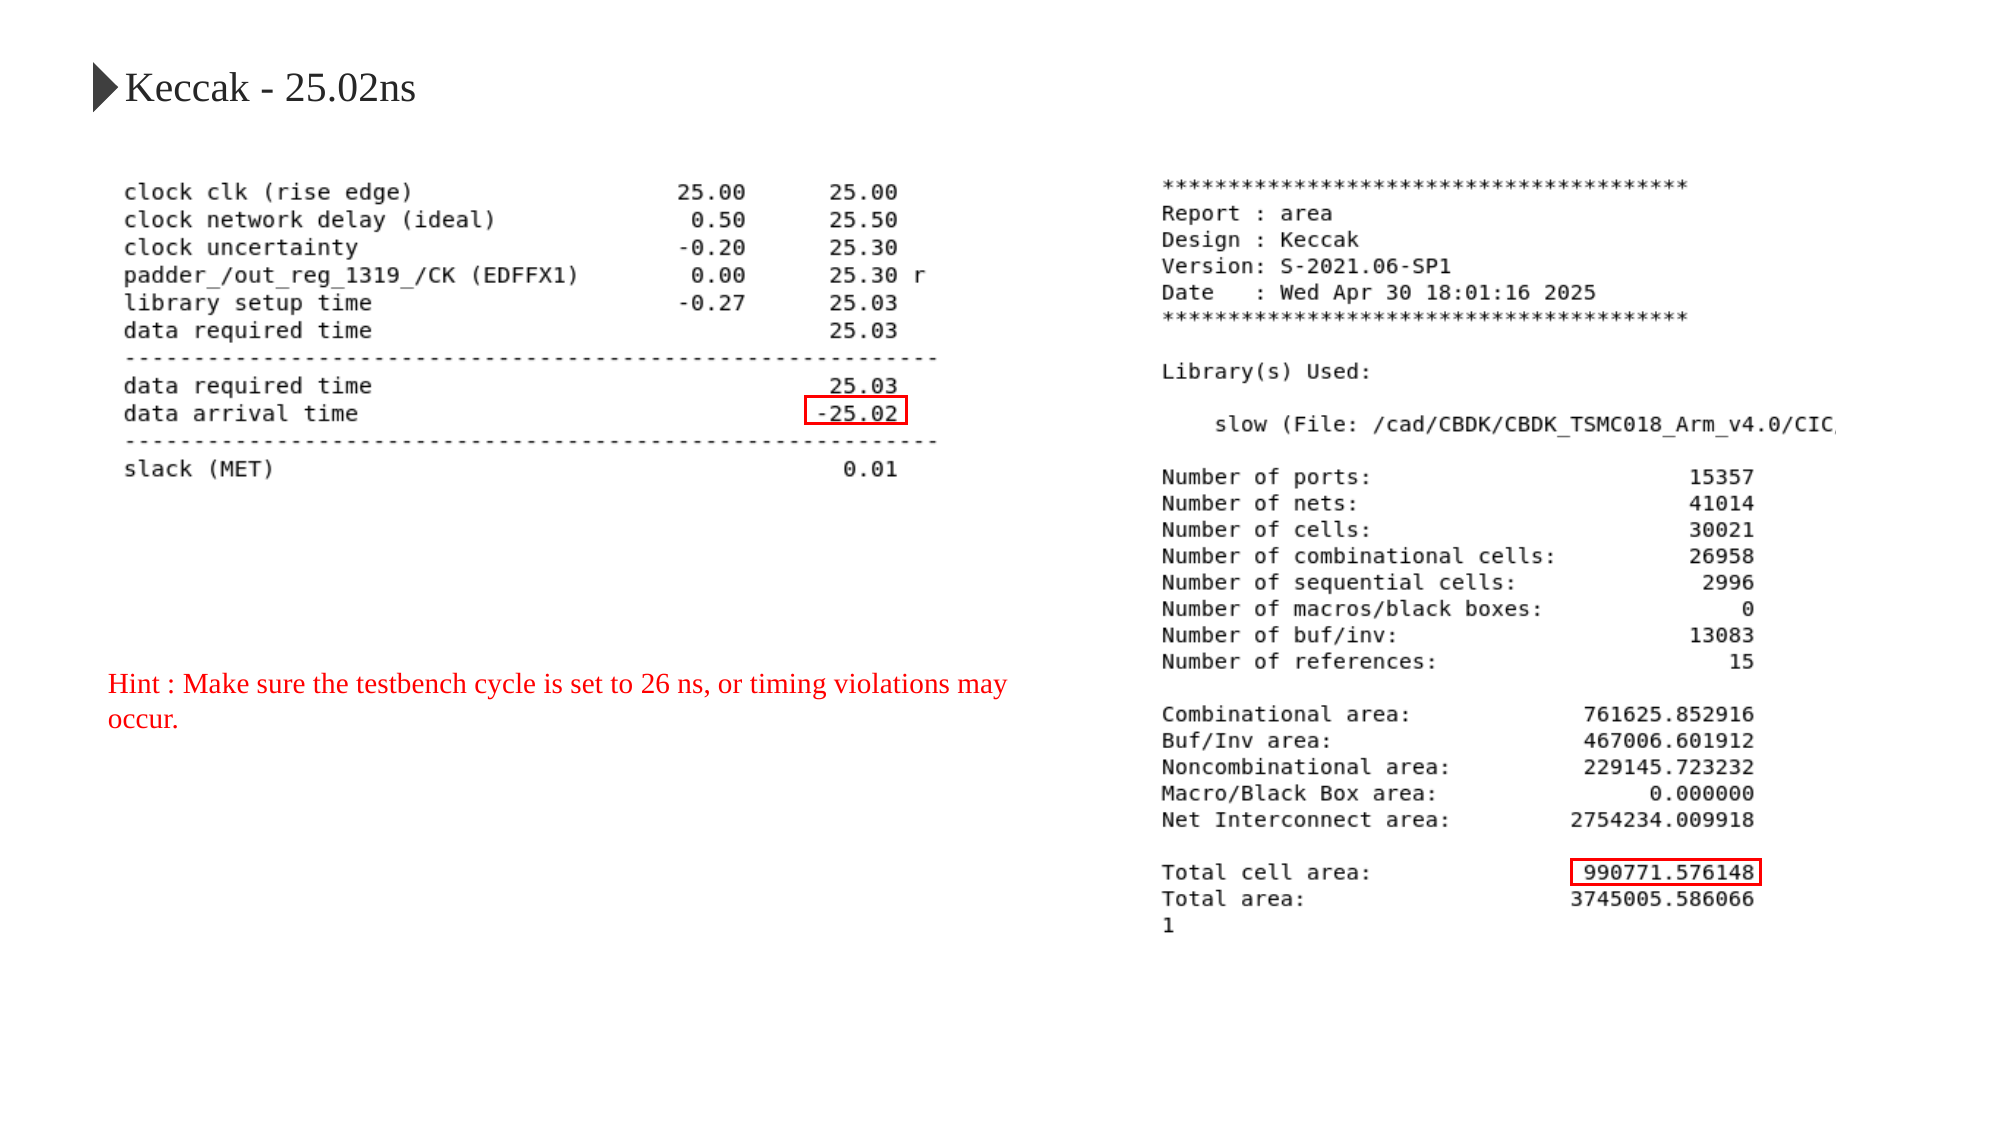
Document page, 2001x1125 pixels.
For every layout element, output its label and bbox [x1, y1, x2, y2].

text_box [93, 52, 433, 118]
picture [1158, 168, 1836, 934]
text_box [93, 656, 1094, 742]
picture [93, 168, 958, 484]
